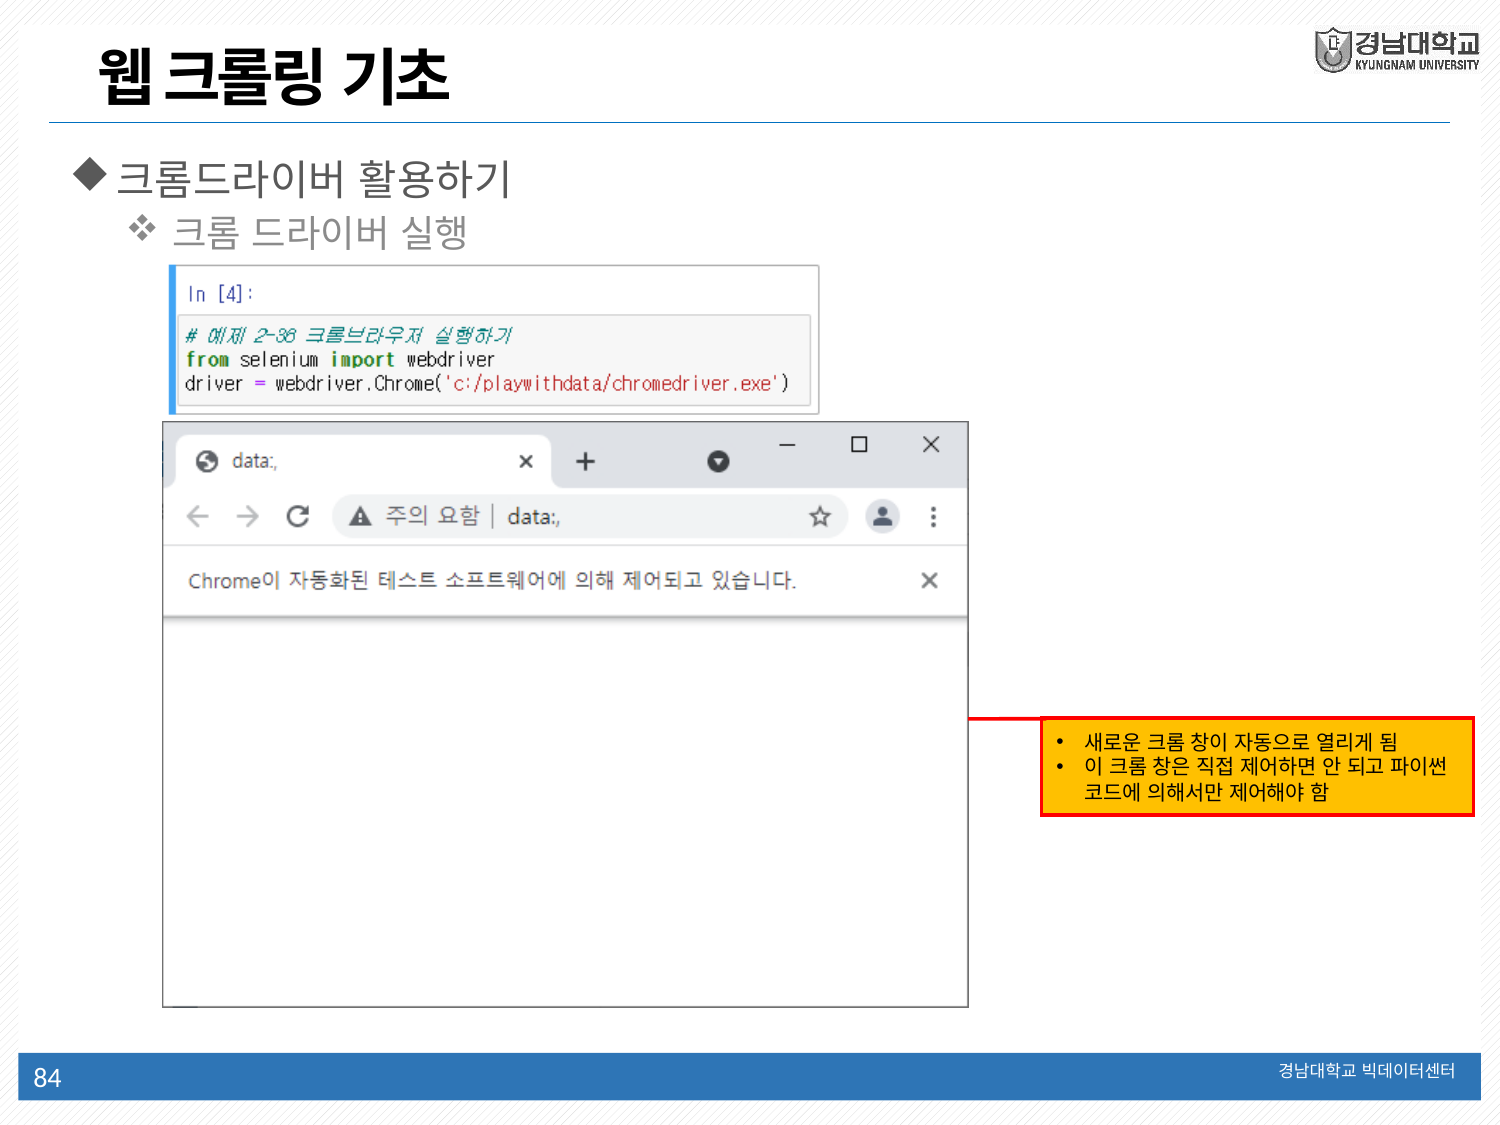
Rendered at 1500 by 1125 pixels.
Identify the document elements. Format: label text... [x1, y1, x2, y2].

text_box 새로운 크롬 창이 자동으로 열리게 됨 이 크롬 창은 직접 제어하면 안 되고 파이썬 코드에 의해서만 제어해야 함 [969, 717, 1474, 816]
list 크롬드라이버 활용하기 크롬 드라이버 실행 [54, 151, 1450, 1043]
text_box 웹 크롤링 기초 [82, 30, 467, 121]
picture [1313, 24, 1481, 74]
picture [162, 255, 969, 1008]
slide_number 84 [18, 1052, 357, 1113]
